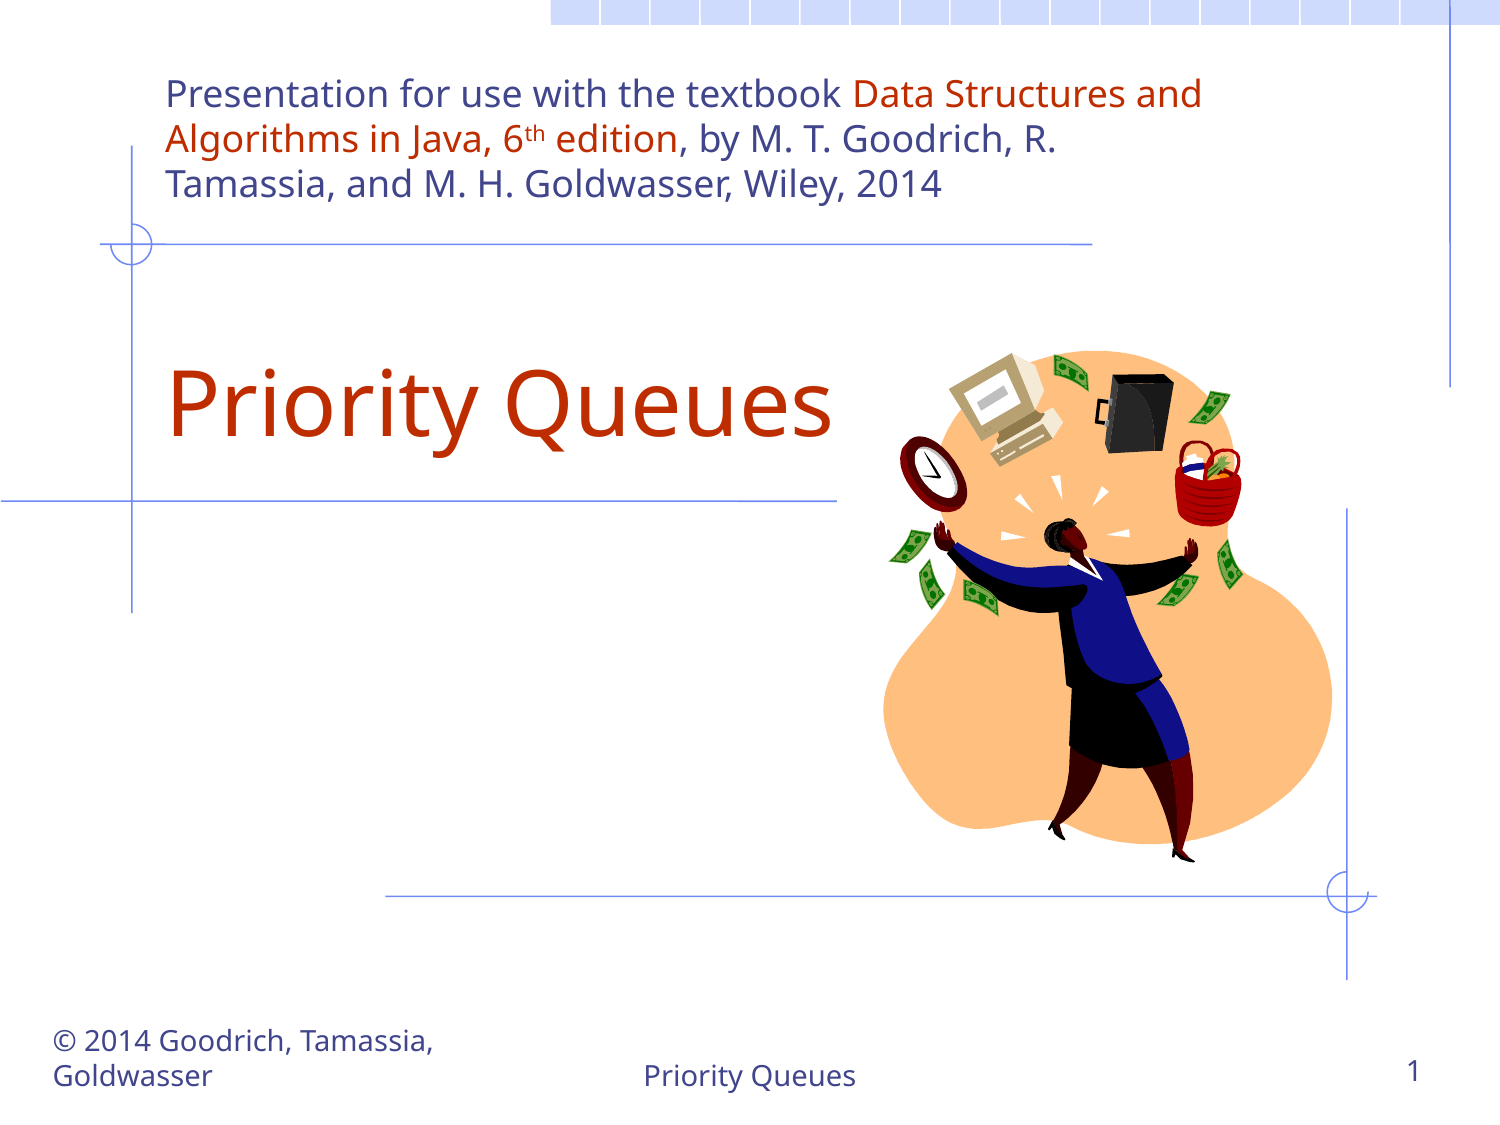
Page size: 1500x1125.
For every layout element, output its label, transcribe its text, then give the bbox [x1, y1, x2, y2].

title Priority Queues [150, 275, 1425, 463]
picture [880, 349, 1334, 863]
slide_number © 2014 Goodrich, Tamassia, Goldwasser [37, 1024, 613, 1101]
footer Priority Queues [613, 1024, 988, 1101]
subtitle Presentation for use with the textbook Data Structures and Algorithms in Java, 6th edition, by M. T. Goodrich, R. Tamassia, and M. H. Goldwasser, Wiley, 2014 [150, 62, 1238, 225]
slide_number 1 [1124, 1024, 1438, 1101]
